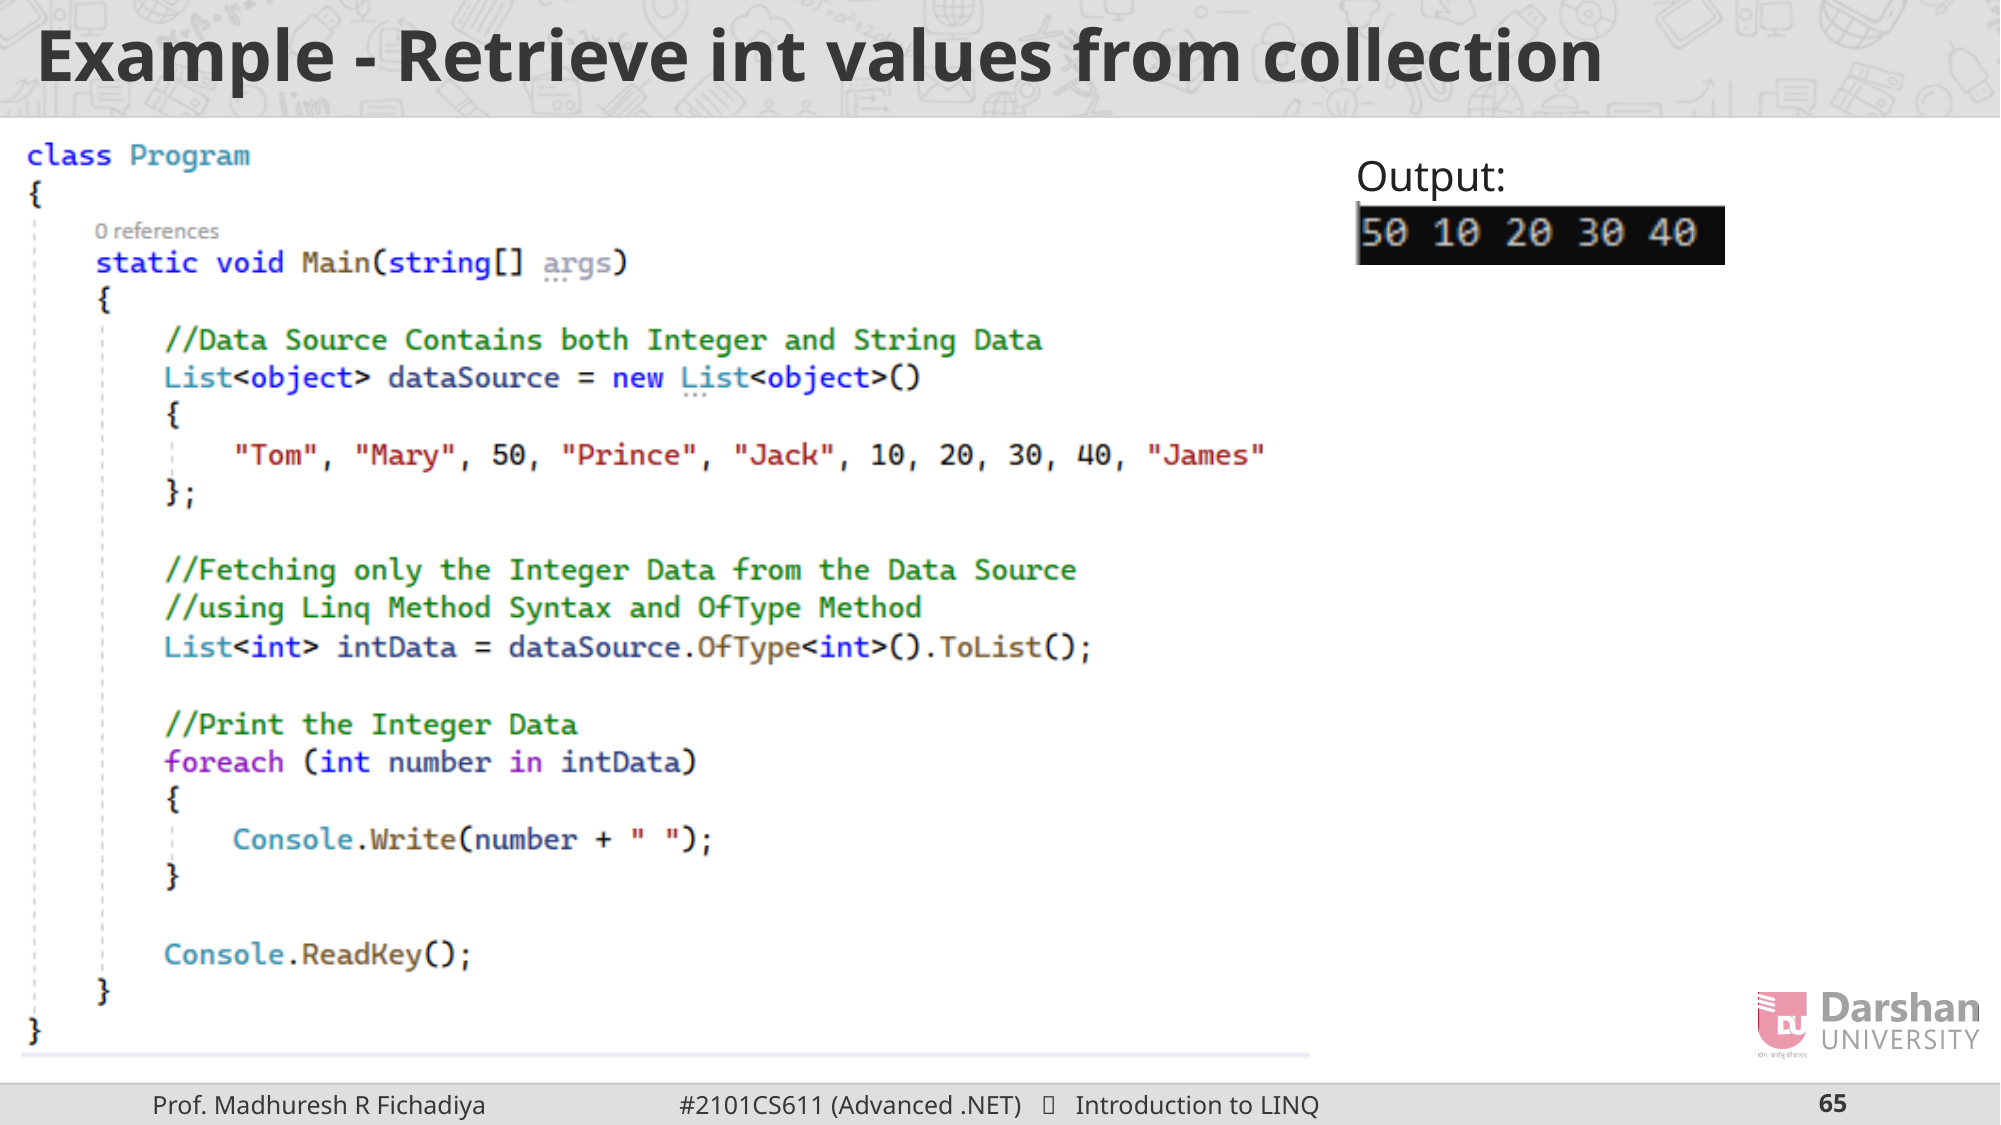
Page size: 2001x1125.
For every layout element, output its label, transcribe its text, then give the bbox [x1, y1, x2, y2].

table_cell CE [1758, 992, 1979, 1059]
text_box Output: [1341, 142, 1522, 208]
picture [21, 141, 1310, 1059]
picture [1355, 201, 1725, 265]
title Example - Retrieve int values from collection [0, 0, 2000, 117]
